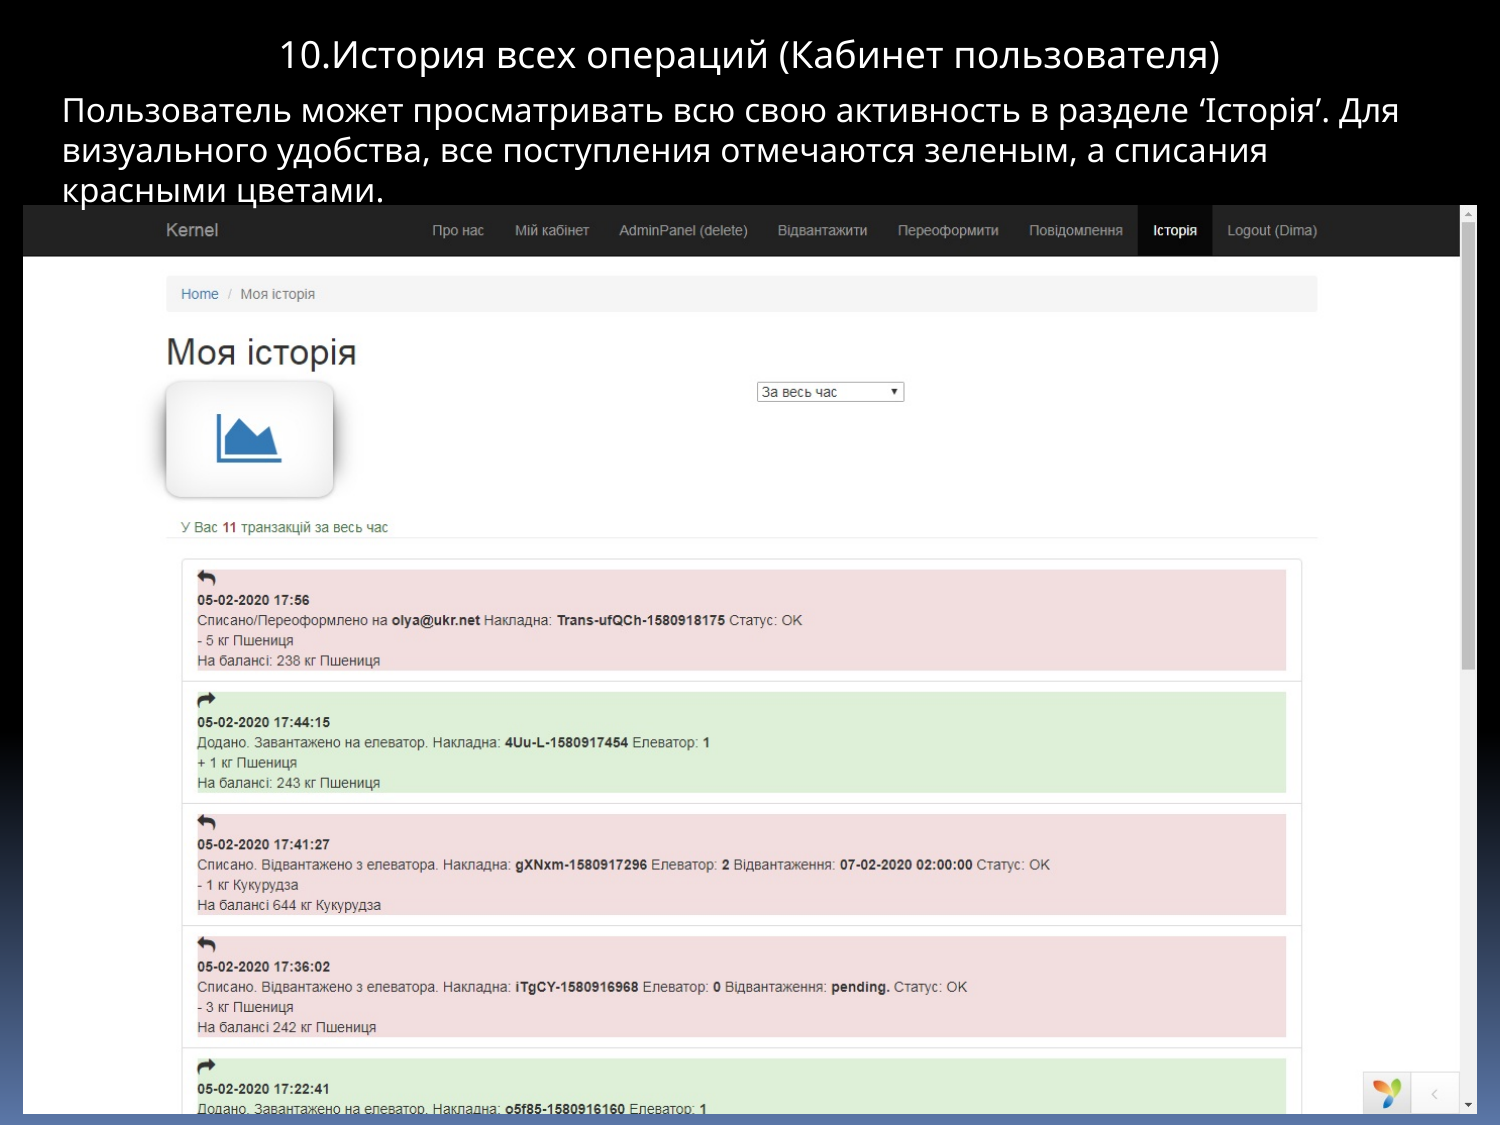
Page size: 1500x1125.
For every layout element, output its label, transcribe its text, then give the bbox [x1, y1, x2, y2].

picture [22, 204, 1477, 1114]
text_box 10.История всех операций (Кабинет пользователя) [234, 23, 1266, 81]
text_box Пользователь может просматривать всю свою активность в разделе ‘Історія’. Для визуального удобства, все поступления отмечаются зеленым, а списания красными цветами. [46, 81, 1454, 195]
